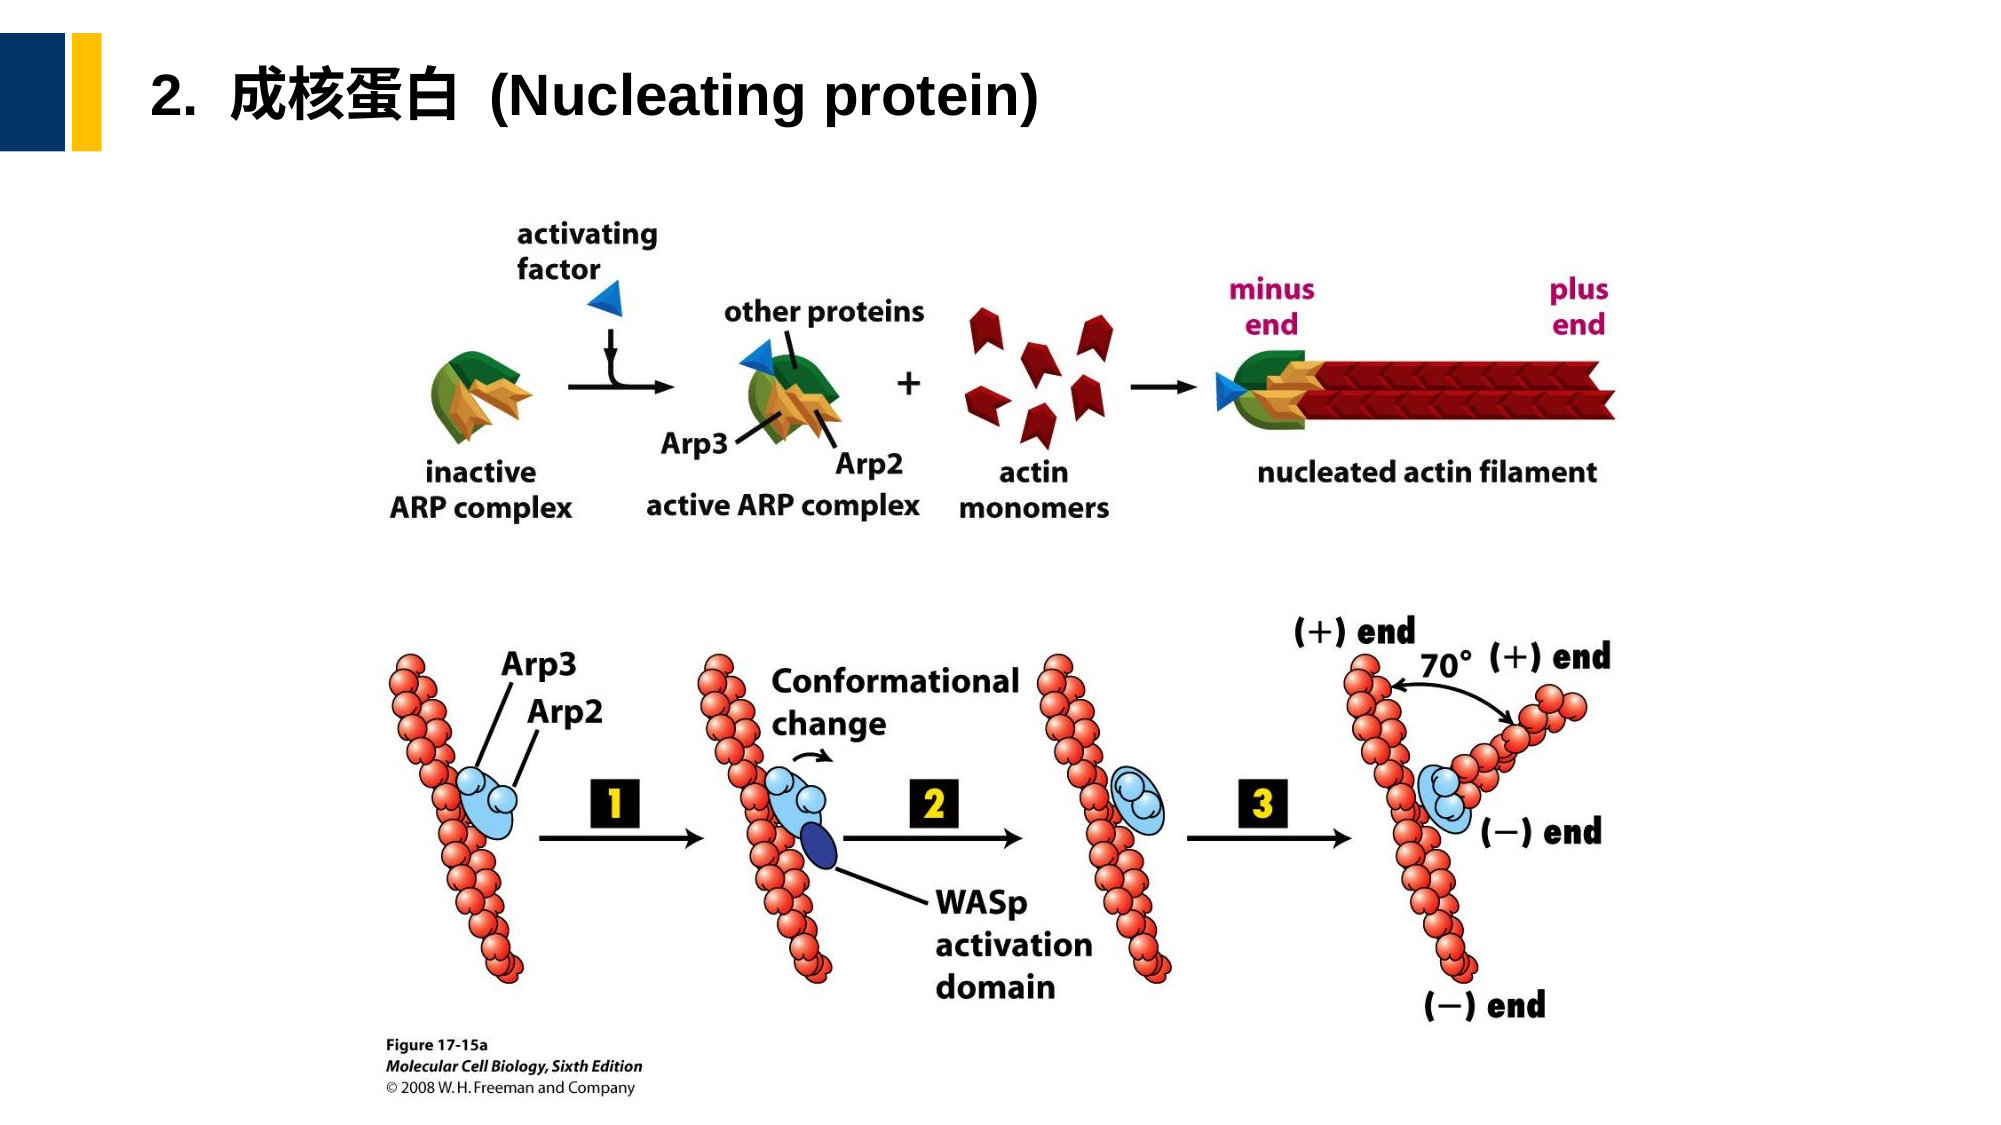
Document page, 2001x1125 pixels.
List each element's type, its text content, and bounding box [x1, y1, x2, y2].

picture [379, 596, 1621, 1100]
title 2. 成核蛋白 (Nucleating protein) [135, 33, 1950, 152]
picture [379, 208, 1621, 541]
